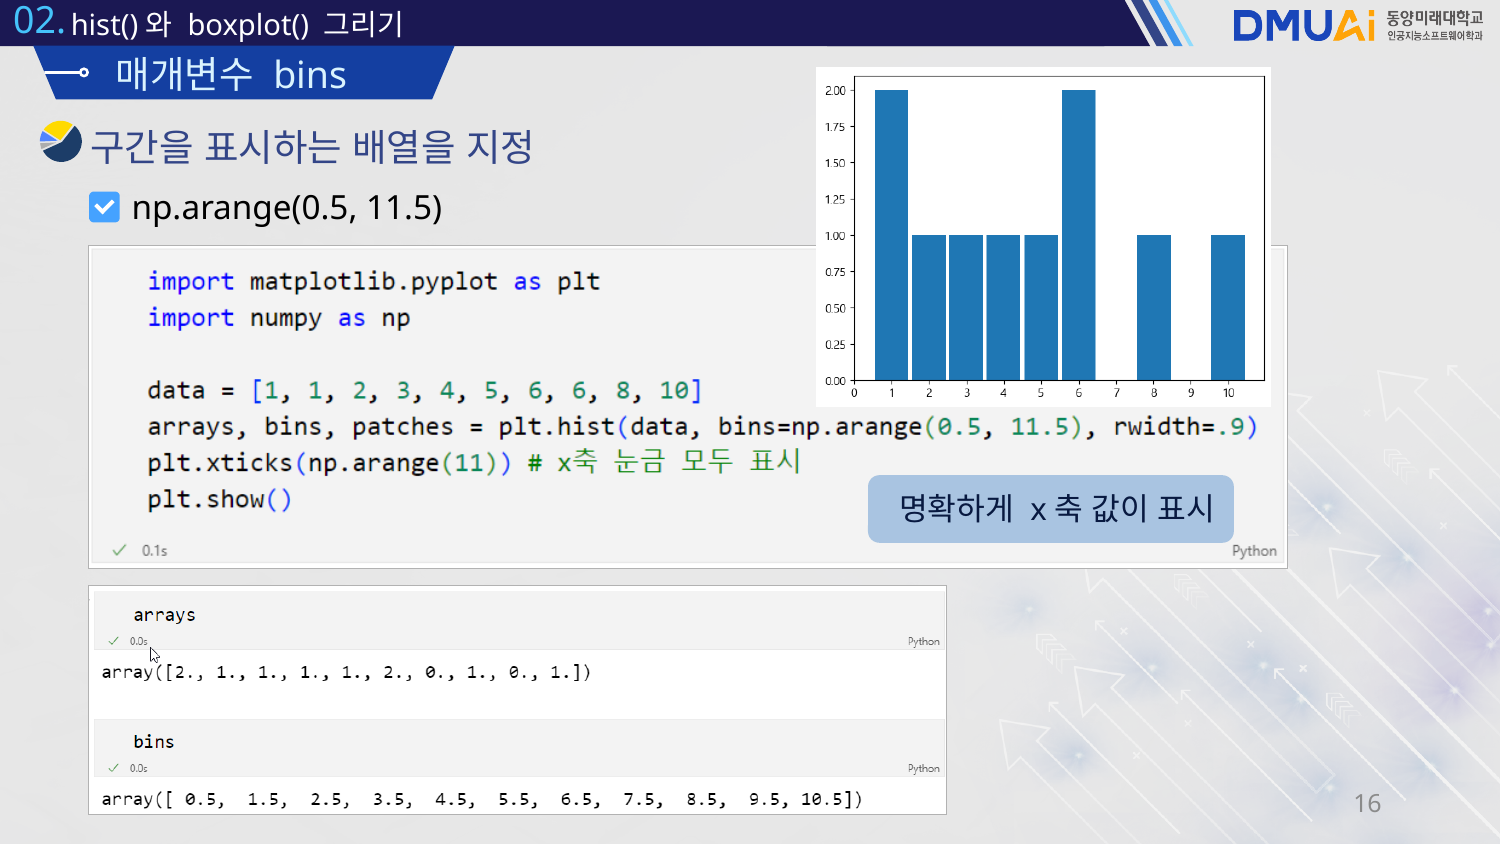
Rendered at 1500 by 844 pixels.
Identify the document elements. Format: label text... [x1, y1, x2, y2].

picture [0, 0, 1500, 844]
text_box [88, 178, 811, 235]
text_box [363, 43, 457, 102]
text_box 매개변수 bins [101, 43, 363, 104]
text_box [31, 43, 101, 102]
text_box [32, 114, 549, 178]
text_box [867, 474, 1235, 543]
